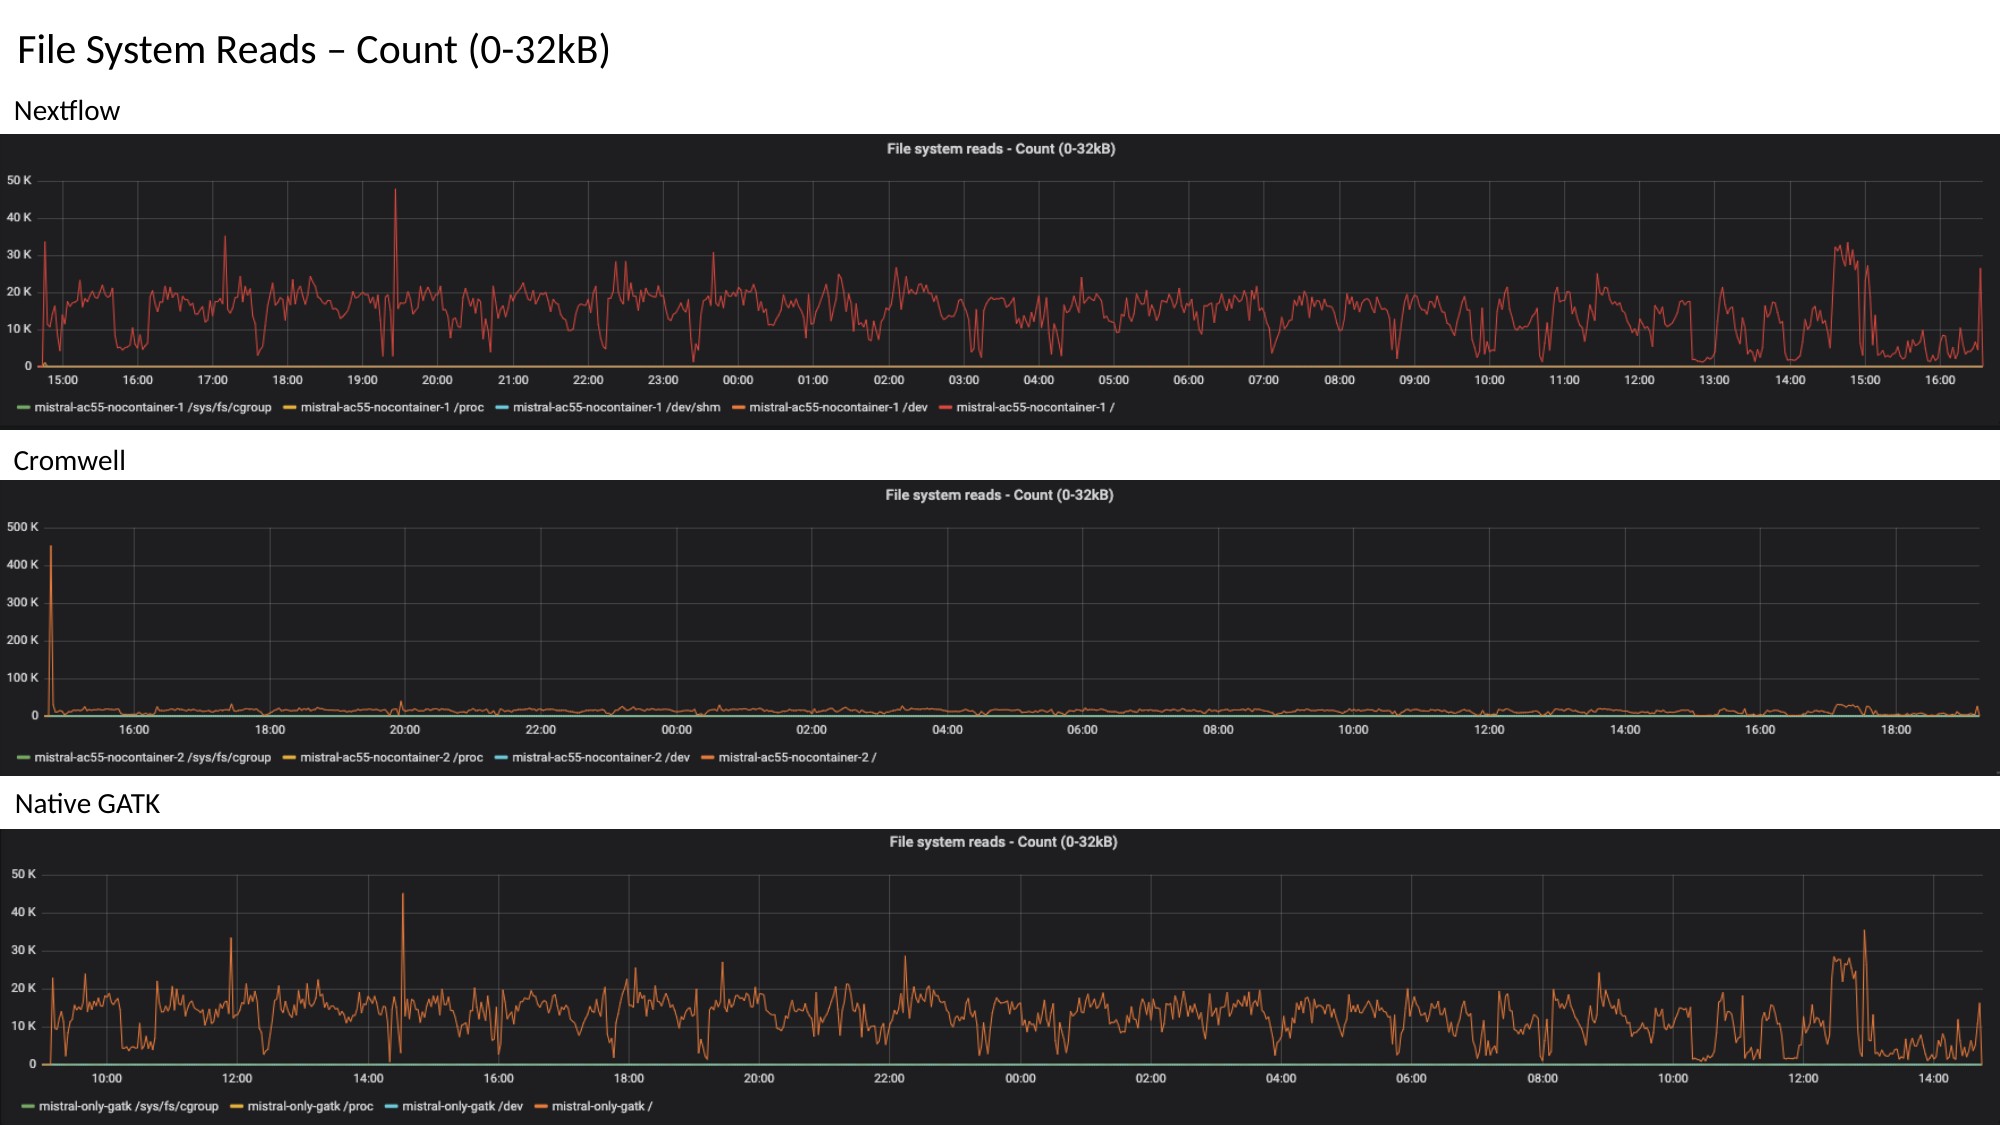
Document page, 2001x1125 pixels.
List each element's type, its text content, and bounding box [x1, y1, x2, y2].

text_box Cromwell [0, 434, 142, 480]
text_box File System Reads – Count (0-32kB) [2, 14, 627, 80]
picture [0, 829, 2000, 1125]
text_box Native GATK [0, 776, 176, 827]
picture [0, 480, 2000, 776]
text_box Nextflow [0, 75, 145, 134]
picture [0, 134, 2000, 430]
